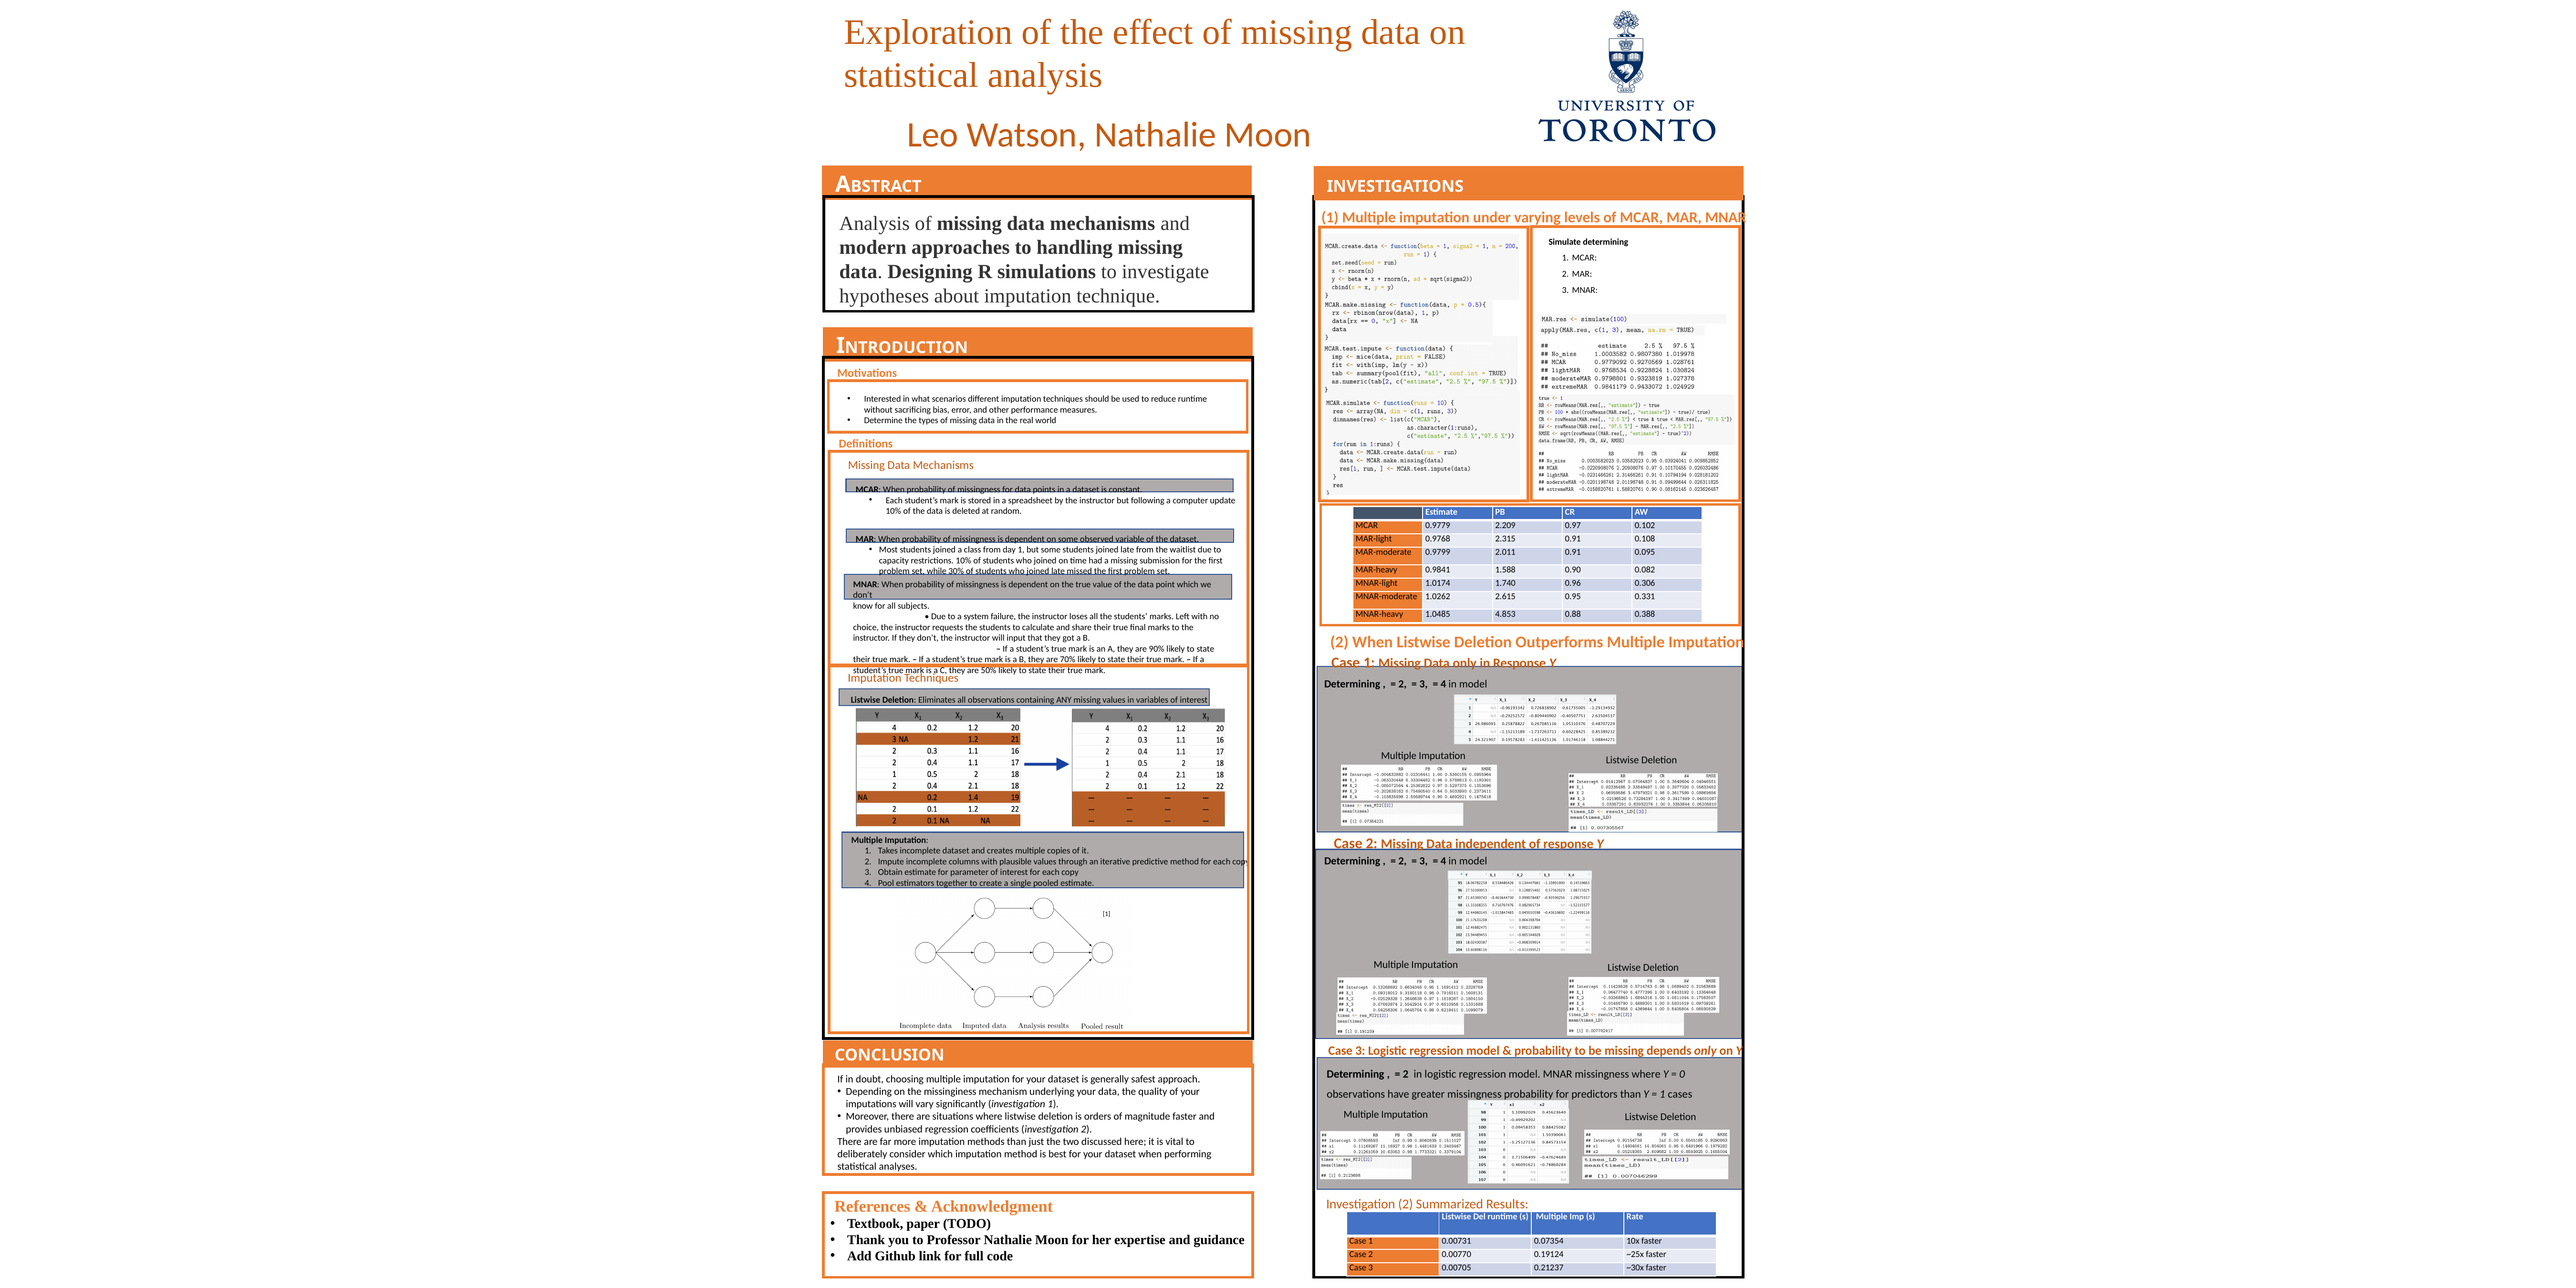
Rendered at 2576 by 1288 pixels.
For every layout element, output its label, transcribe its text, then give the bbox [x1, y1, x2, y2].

text_box Multiple Imputation [1374, 745, 1473, 765]
text_box ABSTRACT [822, 166, 1252, 200]
table_cell 0.00731 [1439, 1237, 1531, 1249]
text_box [823, 196, 1254, 312]
text_box (1) Multiple imputation under varying levels of MCAR, MAR, MNAR [1314, 203, 1775, 229]
text_box Interested in what scenarios different imputation techniques should be used to reduce runtime without sacrificing bias, error, and other performance measures. Determine the types of missing data in the real world [840, 433, 1244, 440]
text_box INVESTIGATIONS [1314, 166, 1744, 200]
table_cell 0.00705 [1439, 1263, 1531, 1276]
text_box CONCLUSION [823, 1040, 1253, 1064]
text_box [1567, 977, 1719, 1036]
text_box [1582, 1130, 1730, 1179]
picture [855, 707, 1225, 827]
table_cell ~30x faster [1624, 1263, 1716, 1276]
table_cell 10x faster [1624, 1237, 1716, 1249]
text_box [1313, 196, 1744, 1278]
text_box Listwise Deletion [1599, 749, 1684, 769]
text_box [1531, 226, 1740, 501]
text_box [1320, 504, 1740, 626]
table_cell 0.21237 [1532, 1263, 1623, 1276]
text_box [823, 357, 1253, 1039]
text_box (2) When Listwise Deletion Outperforms Multiple Imputation [1323, 627, 1752, 654]
text_box [1319, 227, 1528, 501]
text_box Investigation (2) Summarized Results: [1319, 1192, 1536, 1215]
table_cell Case 2 [1347, 1250, 1439, 1262]
text_box Case 1: Missing Data only in Response Y [1324, 649, 1569, 675]
picture [893, 889, 1132, 1032]
text_box Definitions [831, 433, 900, 451]
table_header Listwise Del runtime (s) [1439, 1215, 1531, 1235]
picture [1322, 234, 1520, 495]
text_box Motivations [830, 362, 904, 380]
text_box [1568, 773, 1718, 832]
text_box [1336, 977, 1487, 1035]
table_header Rate [1624, 1212, 1716, 1235]
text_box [1468, 1100, 1569, 1184]
table_cell Case 1 [1347, 1237, 1439, 1249]
text_box References & Acknowledgment Textbook, paper (TODO) Thank you to Professor Nathalie Moon for her expertise and guidance Add Github link for full code [823, 1192, 1307, 1288]
text_box Multiple Imputation [1366, 954, 1465, 974]
text_box Multiple Imputation [1336, 1104, 1435, 1124]
picture [1538, 10, 1715, 142]
text_box If in doubt, choosing multiple imputation for your dataset is generally safest approach. Depending on the missinginess mechanism underlying your data, the quality of your imputations will vary significantly (investigation 1). Moreover, there are situations where listwise deletion is orders of magnitude faster and provides unbiased regression coefficients (investigation 2). There are far more imputation methods than just the two discussed here; it is vital to deliberately consider which imputation method is best for your dataset when performing statistical analyses. [830, 1069, 1244, 1176]
picture [1454, 695, 1616, 745]
text_box [829, 665, 1248, 1033]
picture [1537, 395, 1735, 494]
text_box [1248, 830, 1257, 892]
text_box [823, 1064, 1253, 1175]
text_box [1320, 1131, 1465, 1179]
table_cell 0.19124 [1532, 1250, 1623, 1262]
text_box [1341, 765, 1497, 826]
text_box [1448, 871, 1592, 954]
picture [1539, 313, 1727, 391]
text_box Analysis of missing data mechanisms and modern approaches to handling missing data. Designing R simulations to investigate hypotheses about imputation technique. [832, 206, 1236, 327]
text_box Listwise Deletion [1618, 1106, 1703, 1126]
text_box [828, 380, 1248, 433]
text_box Case 3: Logistic regression model & probability to be missing depends only on Y [1321, 1039, 1750, 1061]
text_box [829, 451, 1248, 665]
table_cell 0.00770 [1439, 1250, 1531, 1262]
table_cell 0.07354 [1532, 1237, 1623, 1249]
table_header [1347, 1215, 1439, 1235]
text_box Leo Watson, Nathalie Moon [900, 107, 1319, 158]
text_box INTRODUCTION [823, 327, 1253, 357]
table_cell ~25x faster [1624, 1250, 1716, 1262]
table_header Multiple Imp (s) [1532, 1212, 1623, 1235]
table_cell Case 3 [1347, 1263, 1439, 1276]
text_box Exploration of the effect of missing data on statistical analysis [837, 5, 1529, 98]
text_box Listwise Deletion [1600, 957, 1686, 977]
text_box Case 2: Missing Data independent of response Y [1327, 830, 1611, 855]
